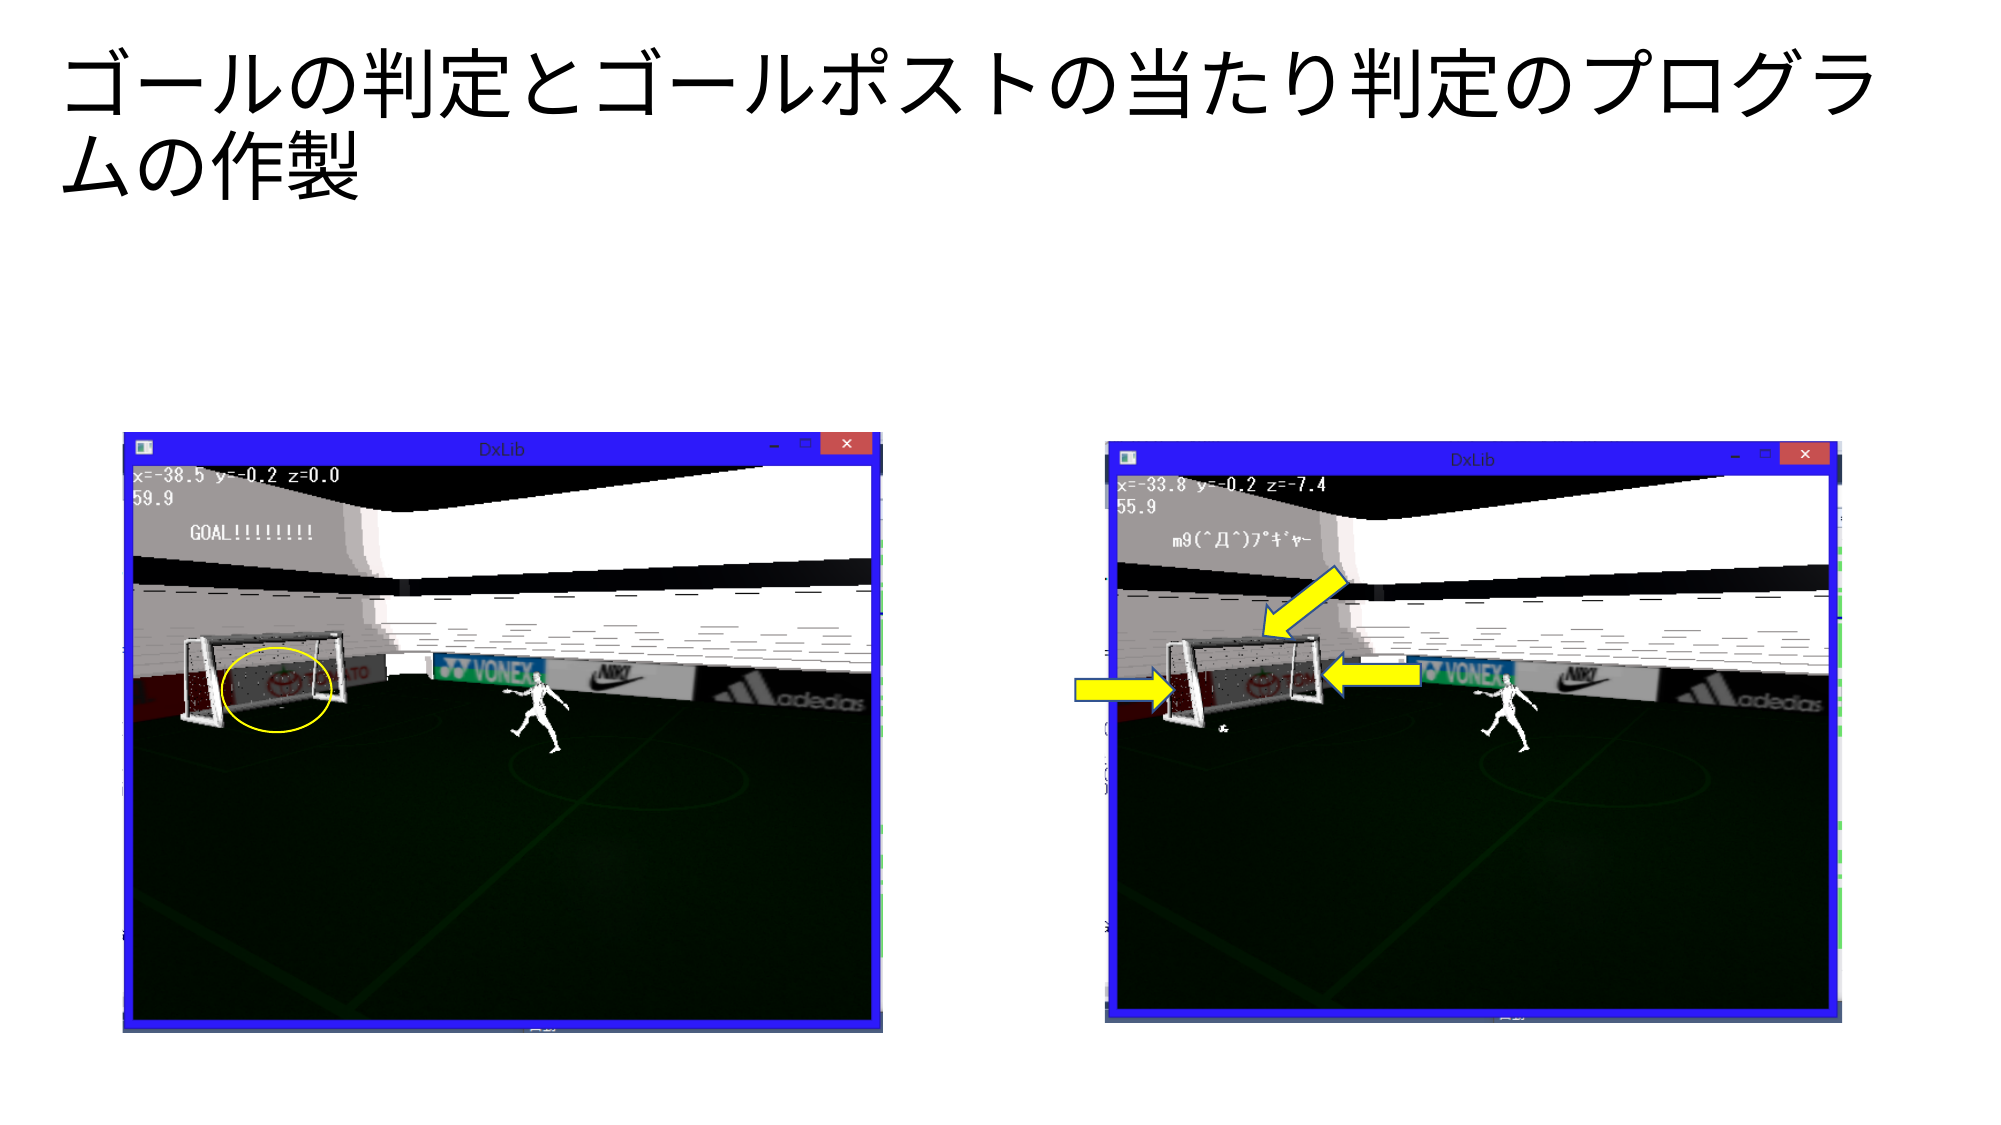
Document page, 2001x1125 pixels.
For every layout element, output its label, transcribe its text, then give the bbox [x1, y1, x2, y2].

title ゴールの判定とゴールポストの当たり判定のプログラムの作製 [42, 38, 1969, 220]
text_box [1074, 677, 1104, 702]
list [1104, 441, 1843, 1023]
picture [122, 432, 883, 1033]
